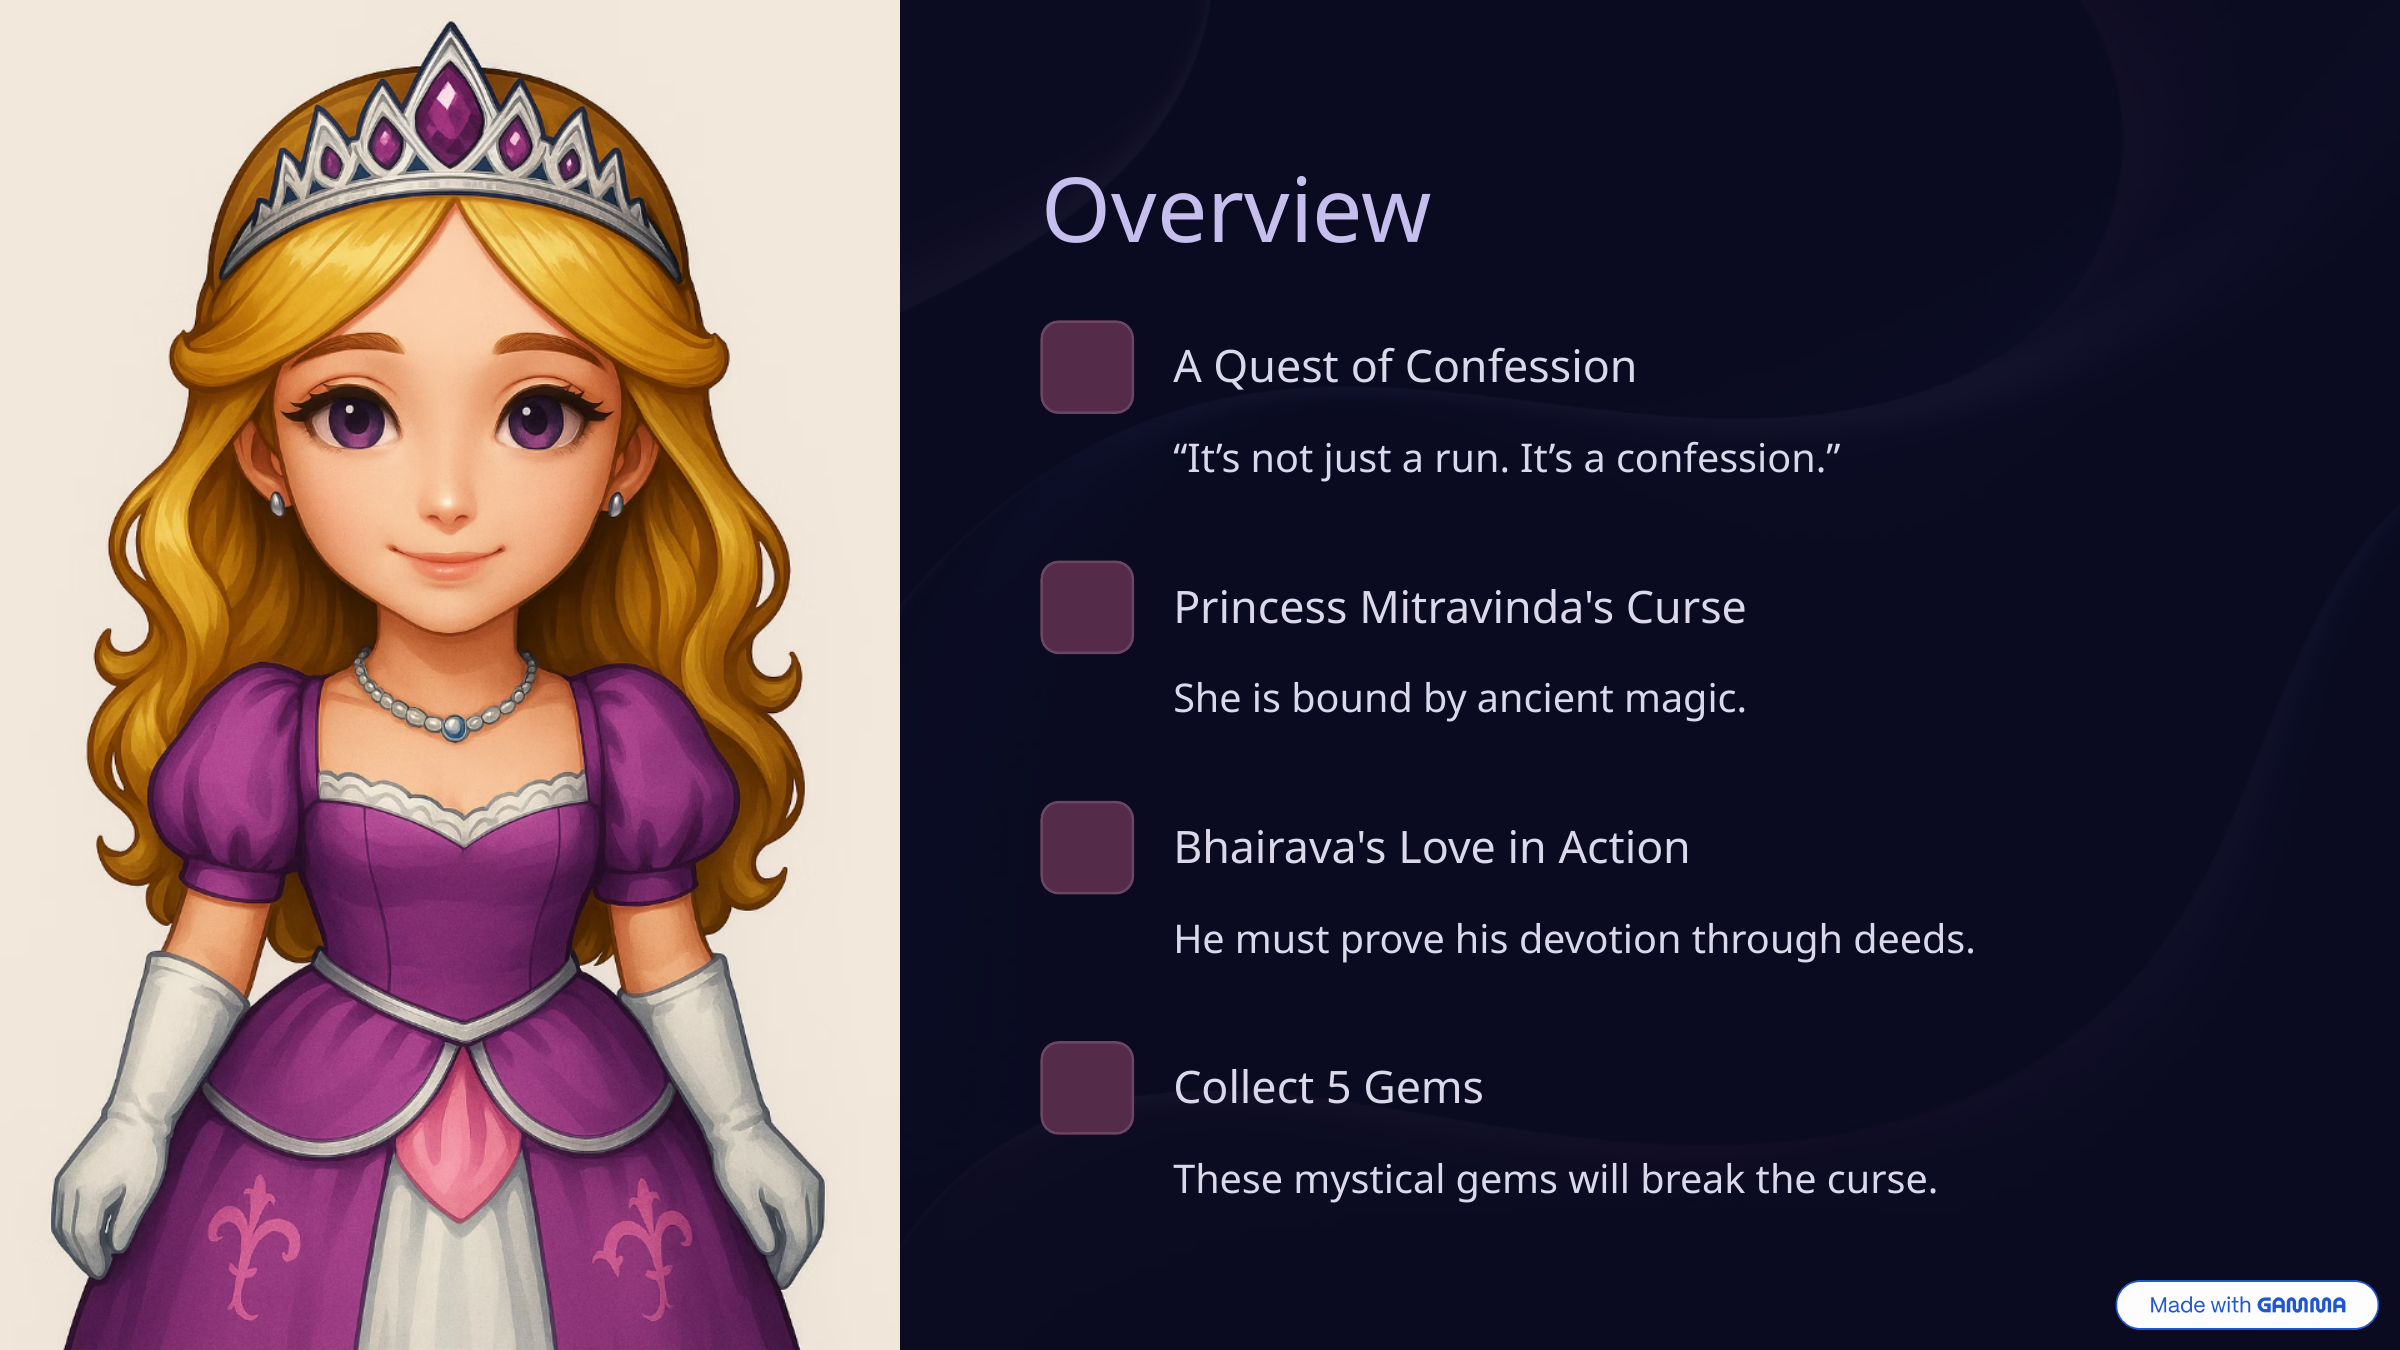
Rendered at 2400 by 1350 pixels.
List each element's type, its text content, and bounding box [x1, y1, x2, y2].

text_box These mystical gems will break the curse. [1173, 1136, 2259, 1202]
text_box Overview [1041, 148, 1942, 261]
text_box [1041, 1042, 1133, 1134]
picture [2106, 1271, 2389, 1339]
text_box Princess Mitravinda's Curse [1173, 575, 1772, 633]
text_box [1041, 561, 1133, 653]
text_box “It’s not just a run. It’s a confession.” [1173, 416, 2259, 481]
text_box She is bound by ancient magic. [1173, 656, 2259, 722]
text_box Bhairava's Love in Action [1173, 816, 1721, 873]
text_box [1041, 321, 1133, 413]
picture [0, 0, 900, 1350]
text_box A Quest of Confession [1173, 335, 1674, 392]
text_box Collect 5 Gems [1173, 1056, 1624, 1113]
text_box He must prove his devotion through deeds. [1173, 896, 2259, 962]
text_box [1041, 802, 1133, 894]
